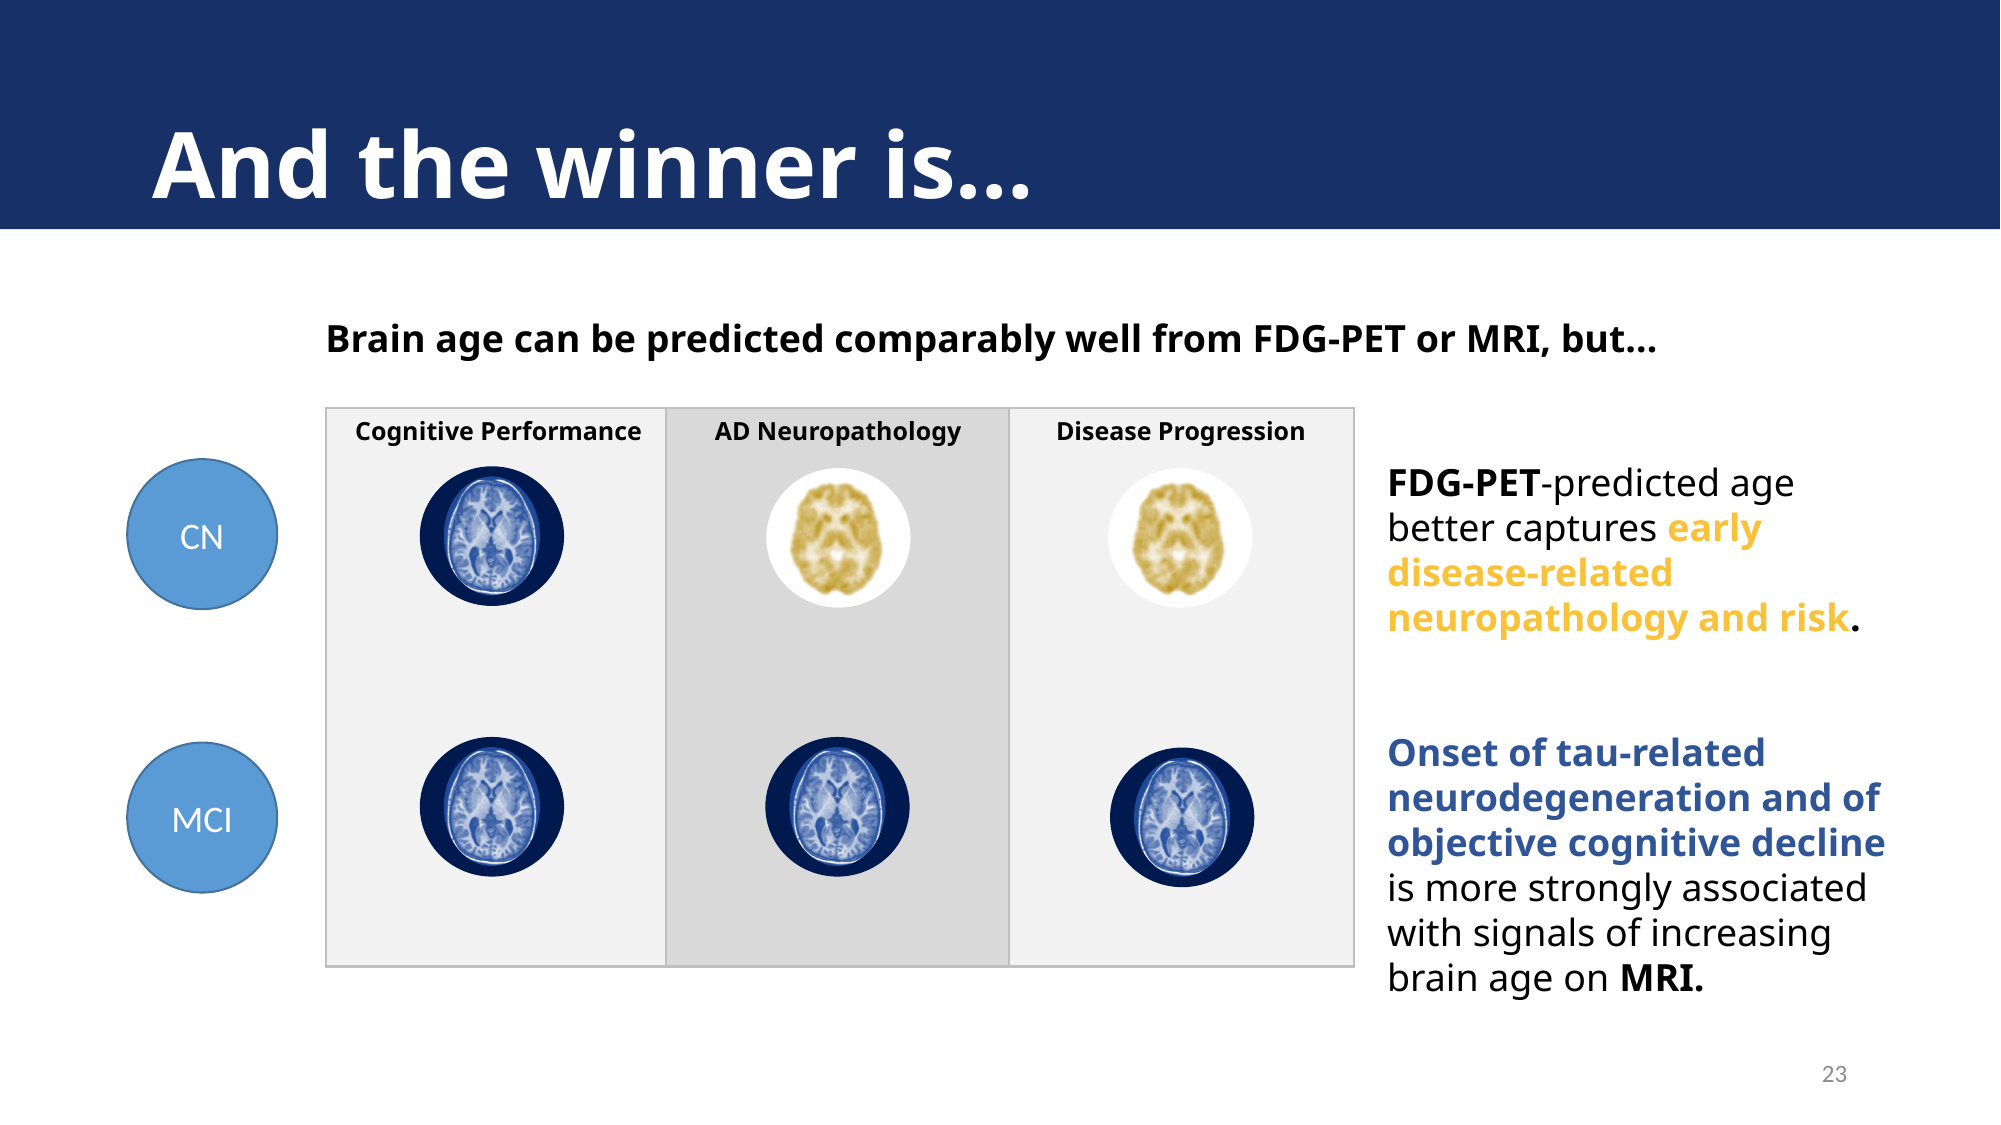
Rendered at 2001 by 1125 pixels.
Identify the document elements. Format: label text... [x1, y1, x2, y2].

title And the winner is… [137, 59, 1863, 278]
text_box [1110, 747, 1255, 888]
text_box [1108, 468, 1253, 608]
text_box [419, 736, 565, 877]
text_box Disease Progression [1008, 407, 1355, 968]
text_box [765, 736, 910, 877]
text_box Cognitive Performance [325, 407, 665, 968]
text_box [419, 466, 565, 606]
text_box Brain age can be predicted comparably well from FDG-PET or MRI, but… [310, 307, 1793, 368]
text_box FDG-PET-predicted age better captures early disease-related neuropathology and risk. Onset of tau-related neurodegeneration and of objective cognitive decline is more strongly associated with signals of increasing brain age on MRI. [1372, 451, 1923, 1007]
slide_number 23 [1412, 1042, 1863, 1103]
text_box [766, 468, 911, 608]
text_box AD Neuropathology [665, 407, 1008, 968]
text_box CN [126, 458, 279, 611]
text_box MCI [126, 741, 279, 894]
